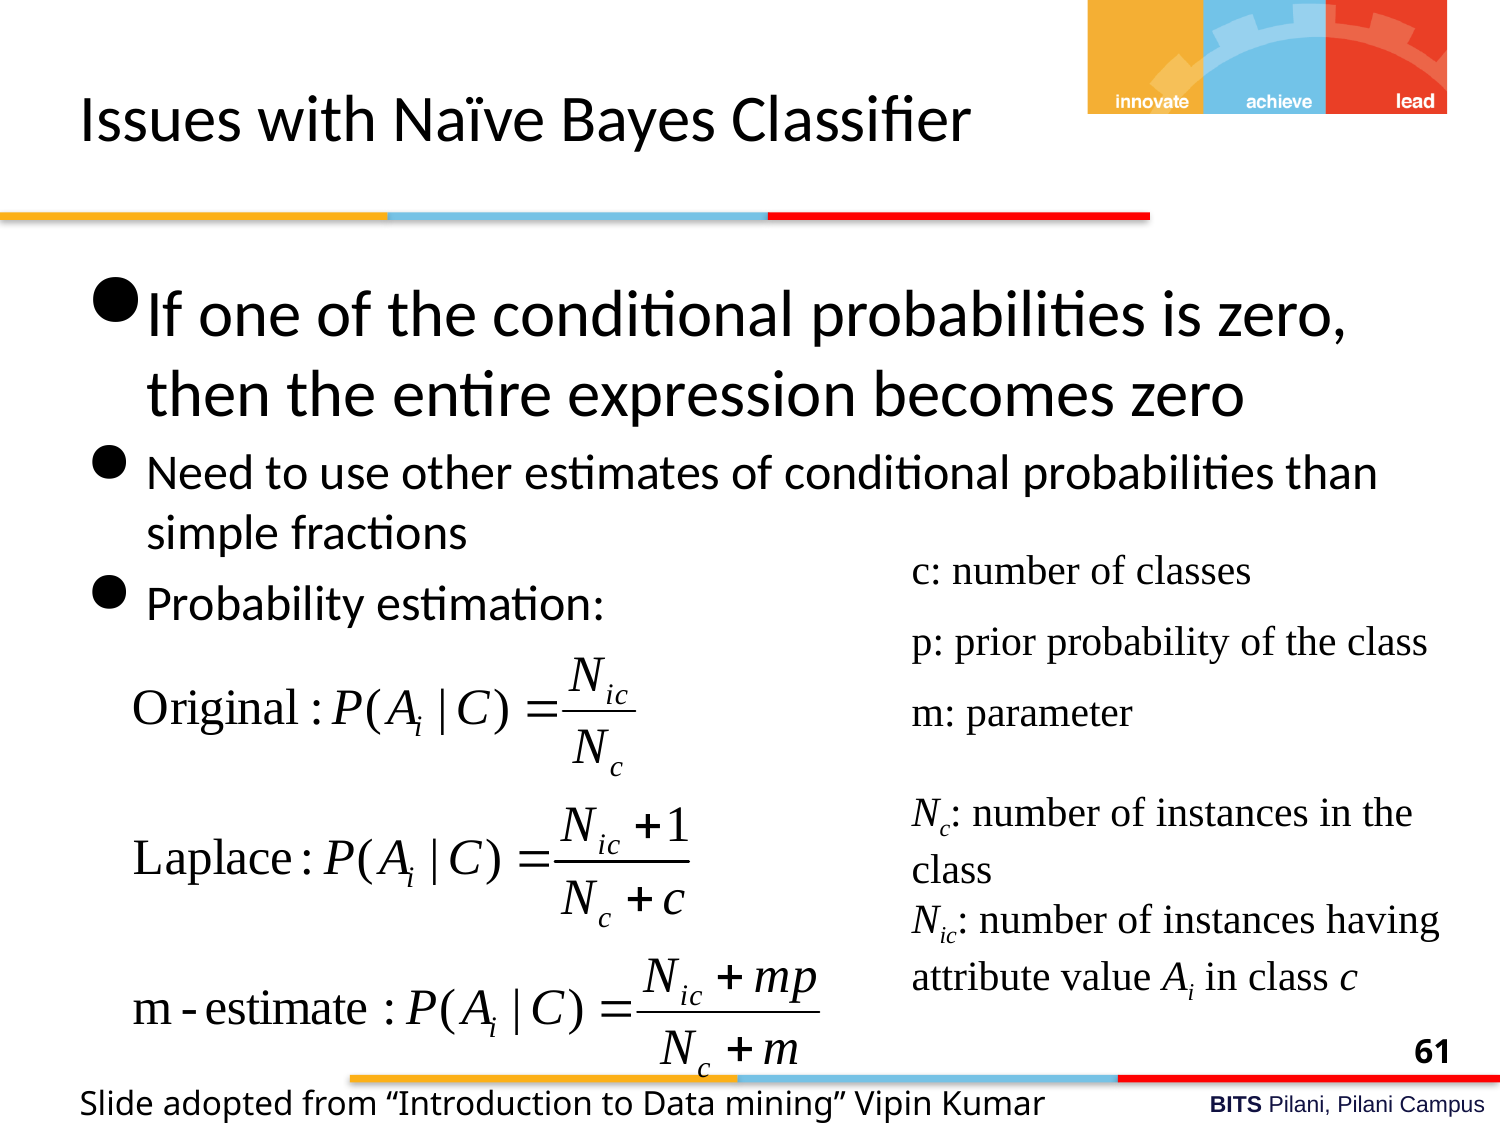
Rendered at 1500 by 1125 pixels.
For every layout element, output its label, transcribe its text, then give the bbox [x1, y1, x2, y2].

list If one of the conditional probabilities is zero, then the entire expression becomes zero Need to use other estimates of conditional probabilities than simple fractions Probability estimation: [75, 262, 1425, 1005]
text_box Slide adopted from “Introduction to Data mining” Vipin Kumar [64, 1074, 1081, 1125]
text_box c: number of classes p: prior probability of the class m: parameter Nc: number of instances in the class Nic: number of instances having attribute value Ai in class c [896, 535, 1481, 1013]
title Issues with Naïve Bayes Classifier [64, 45, 1069, 185]
picture [1087, 0, 1448, 114]
slide_number 61 [1399, 1023, 1500, 1072]
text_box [124, 639, 830, 1088]
